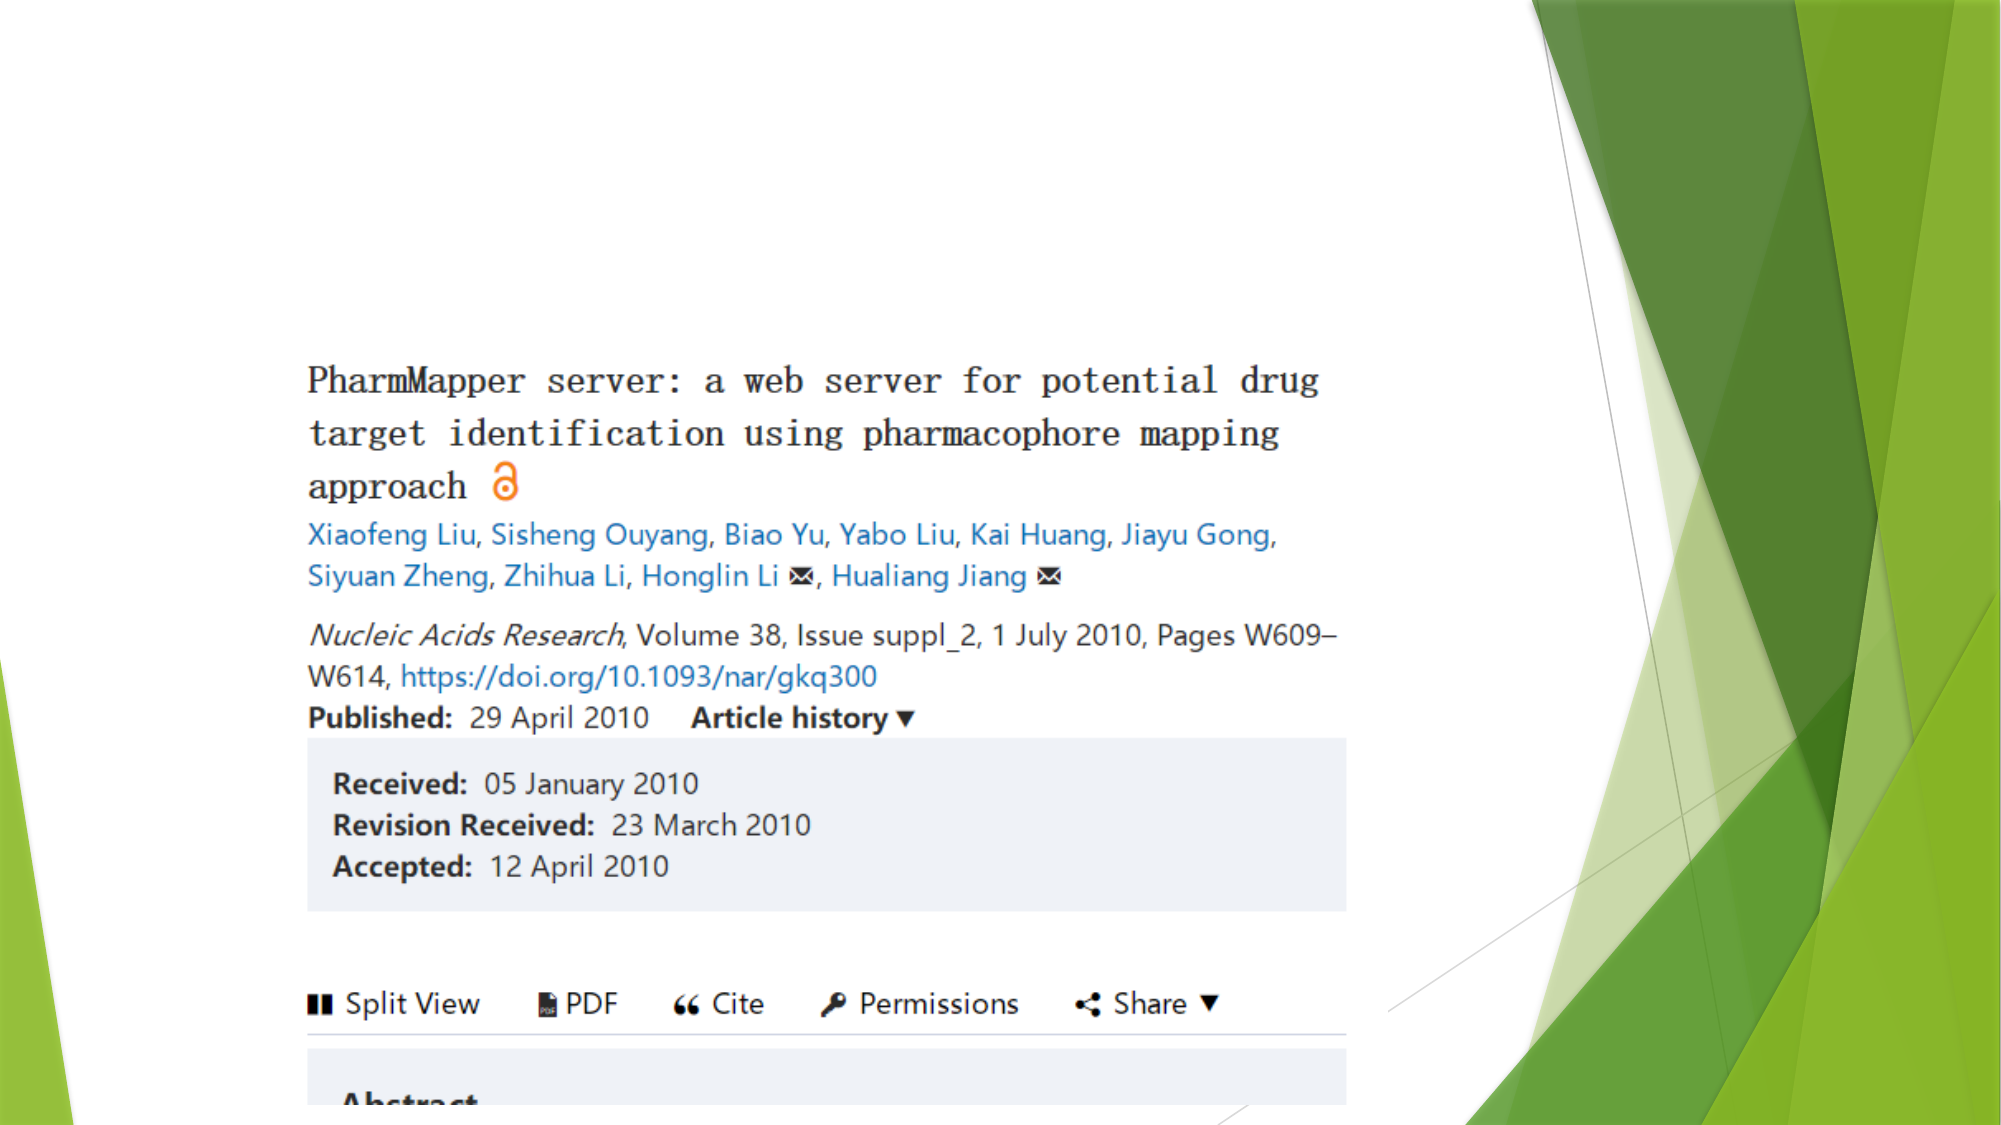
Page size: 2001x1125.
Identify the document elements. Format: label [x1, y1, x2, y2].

list [244, 279, 1388, 1106]
